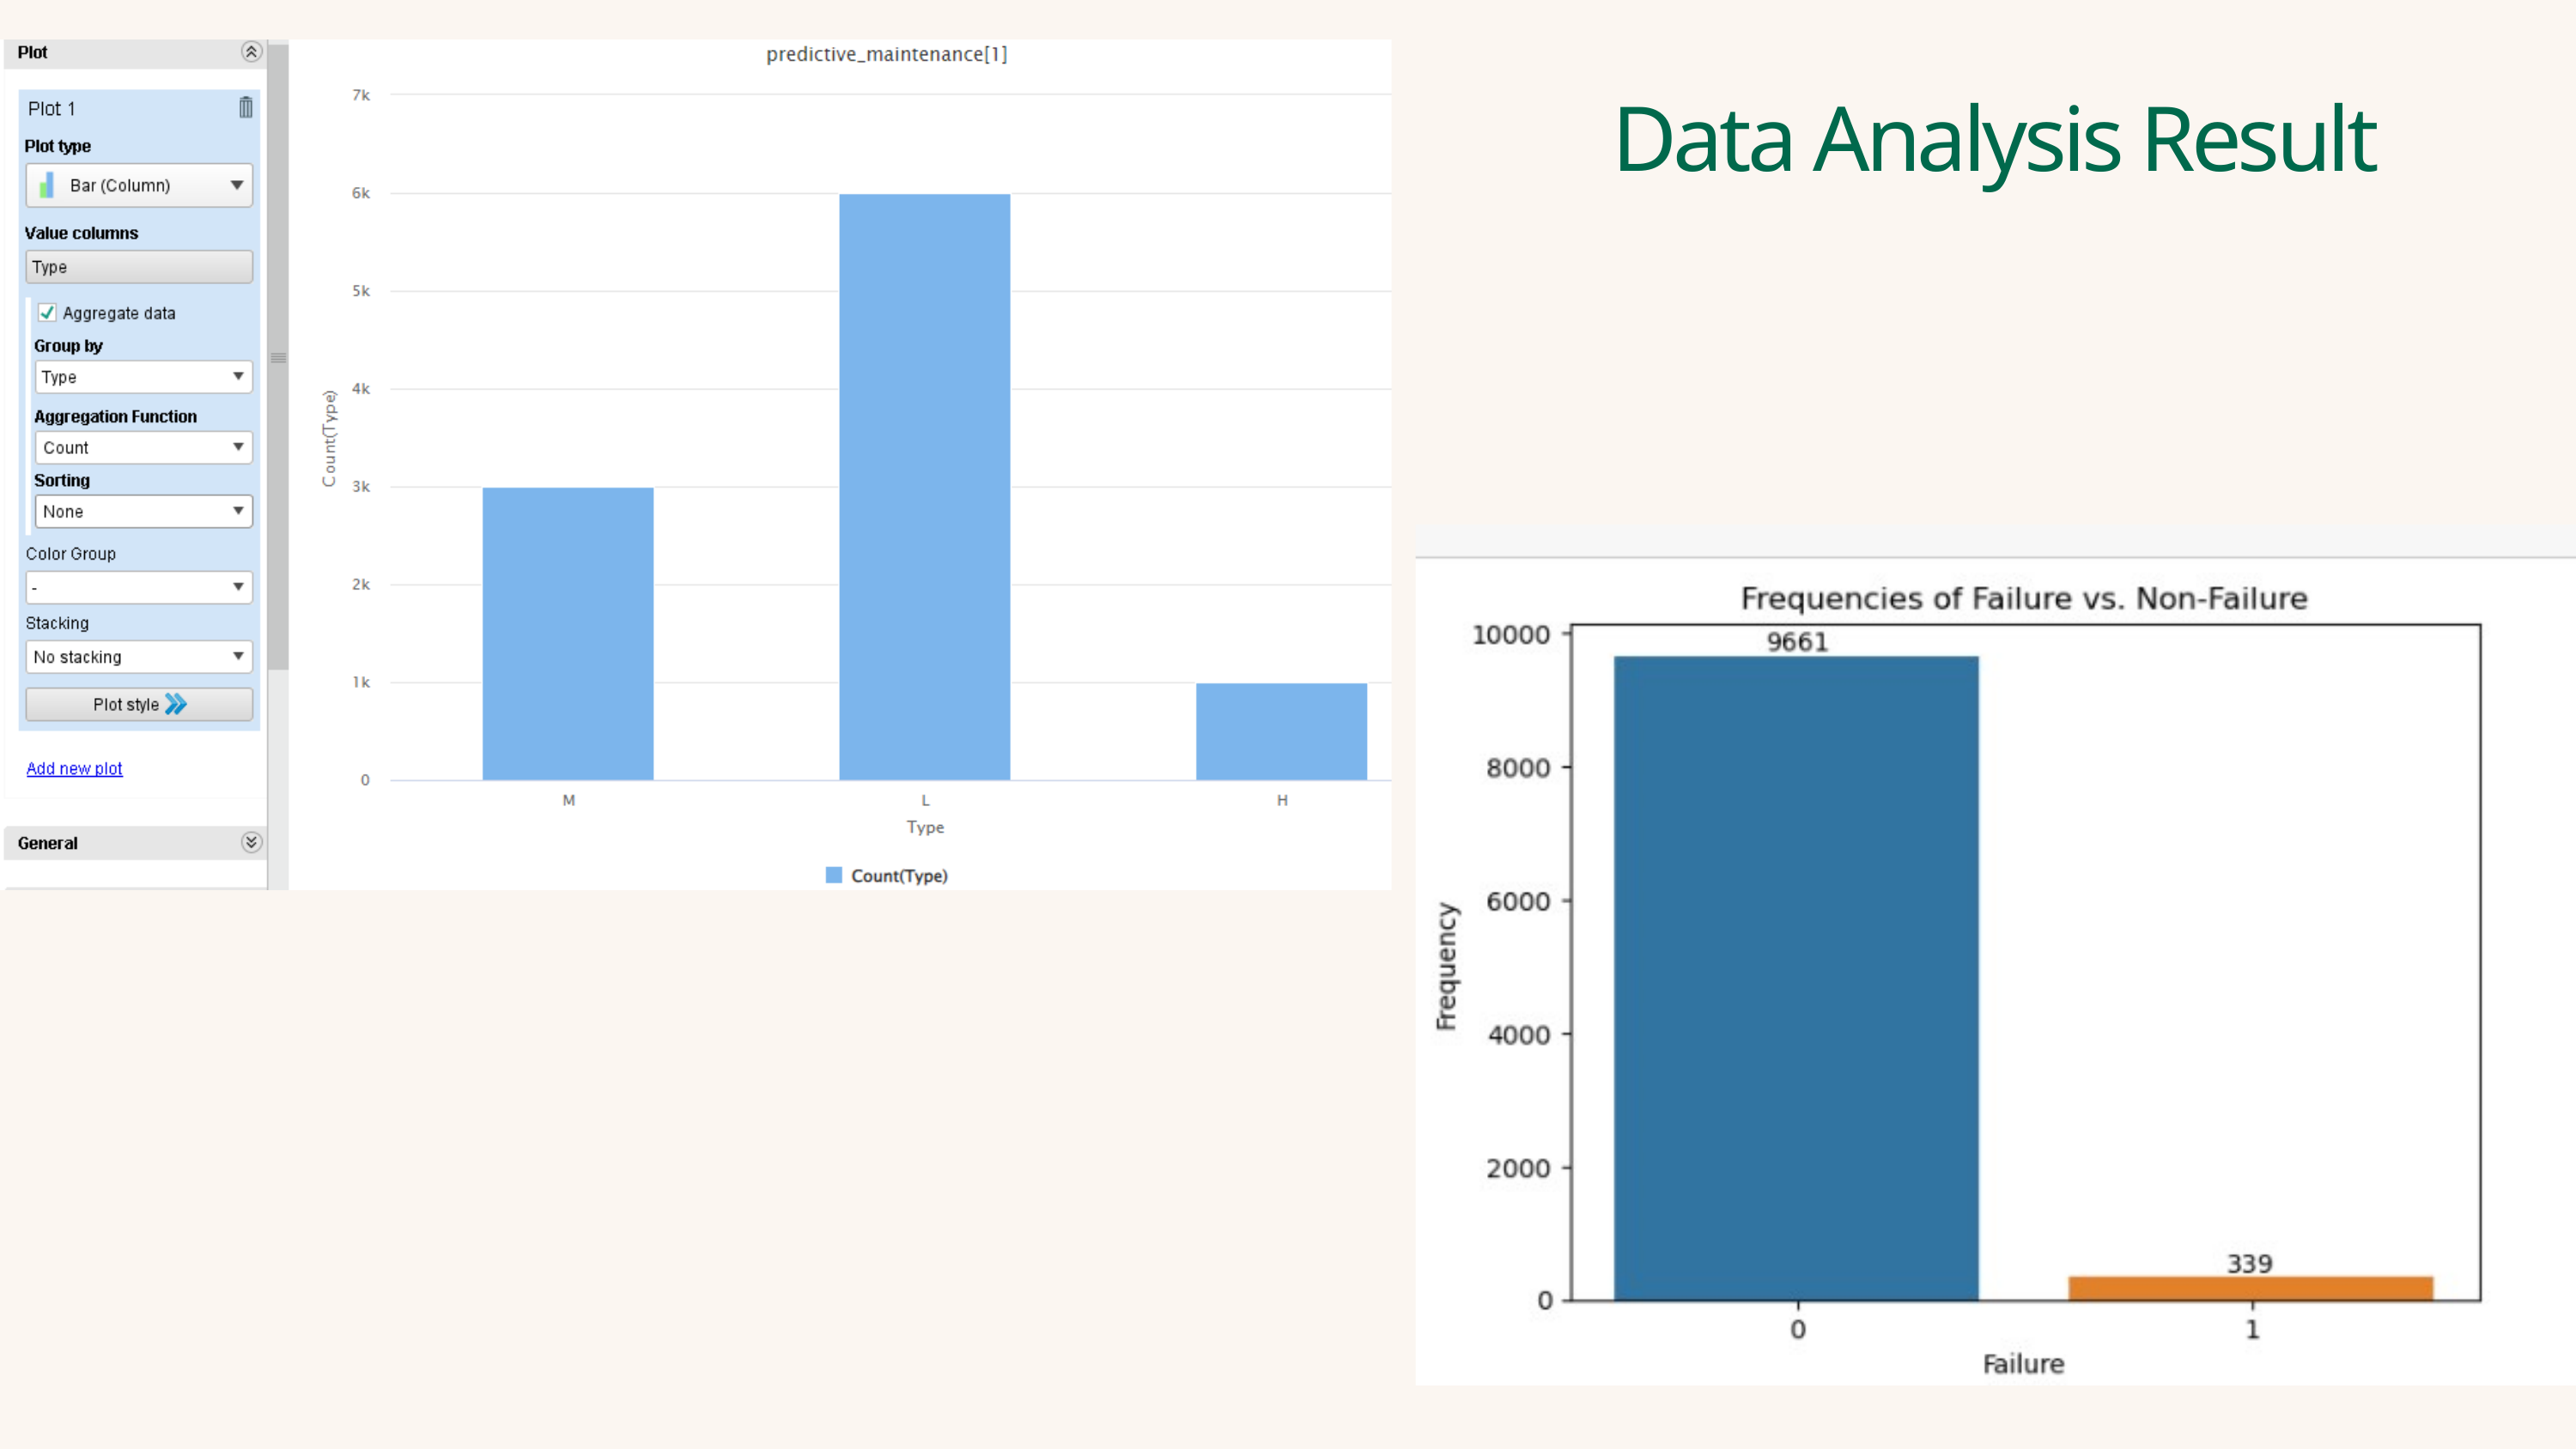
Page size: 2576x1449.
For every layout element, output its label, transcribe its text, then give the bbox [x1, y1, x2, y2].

text_box Data Analysis Result [1332, 108, 2576, 190]
text_box [1415, 524, 2576, 1385]
text_box [0, 39, 1392, 890]
